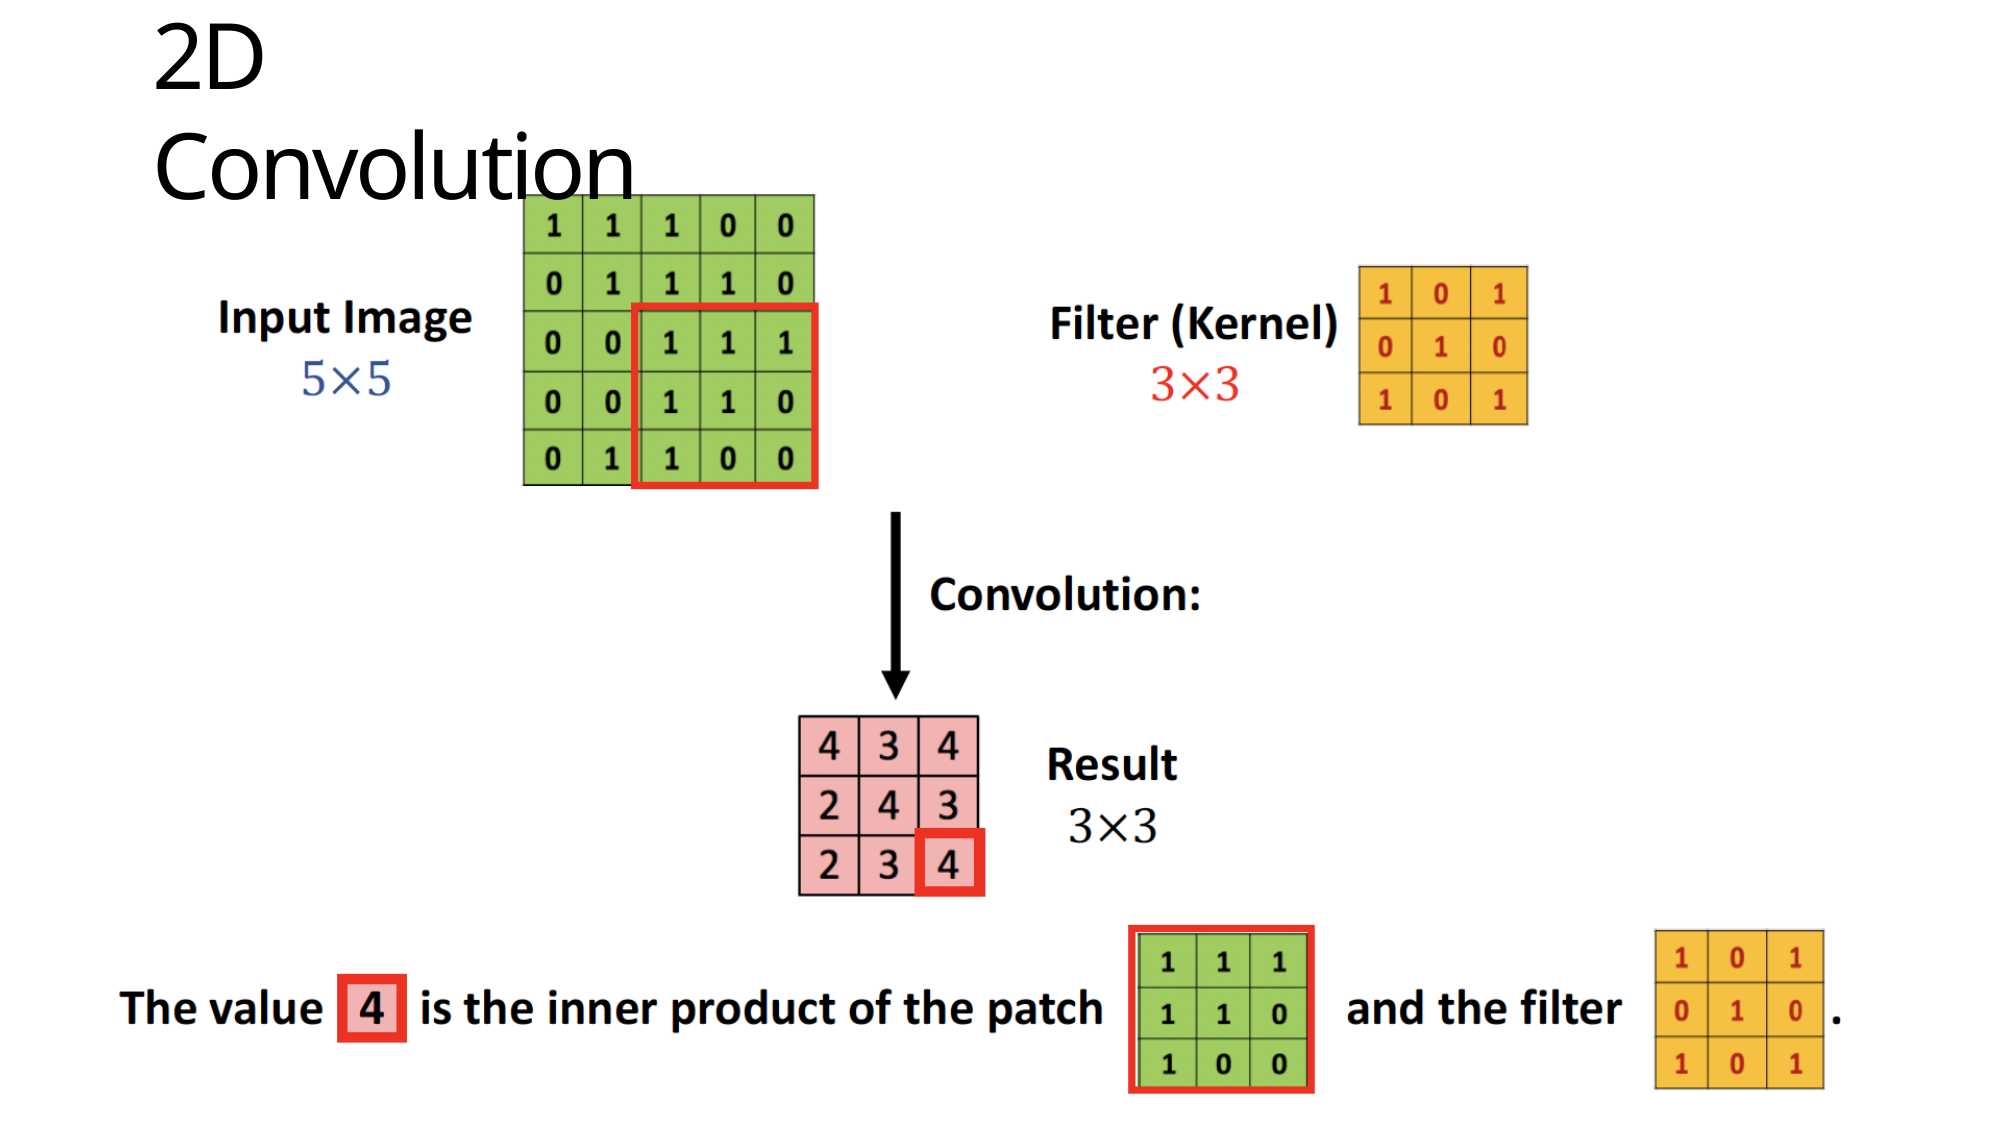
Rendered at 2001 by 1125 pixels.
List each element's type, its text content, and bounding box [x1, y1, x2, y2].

picture [63, 141, 1937, 1125]
title 2D Convolution [150, 0, 756, 141]
